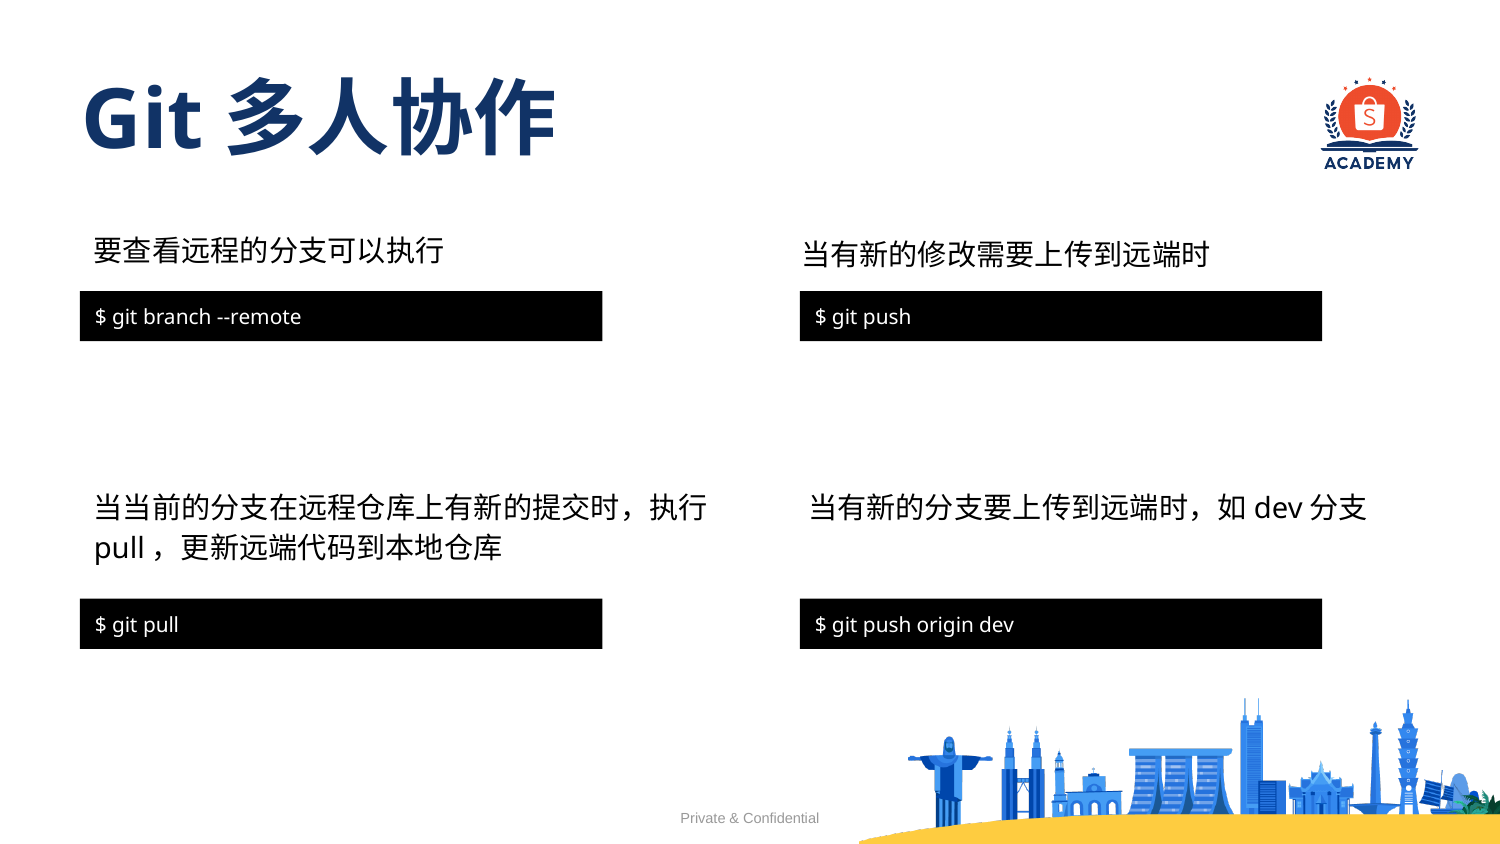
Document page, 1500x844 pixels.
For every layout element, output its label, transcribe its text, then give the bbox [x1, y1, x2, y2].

picture [859, 688, 1500, 844]
text_box $ git pull [79, 598, 603, 649]
text_box 要查看远程的分支可以执行 [78, 211, 749, 282]
text_box 当有新的分支要上传到远端时，如dev分支 [793, 469, 1464, 540]
picture [1292, 47, 1448, 203]
text_box 当有新的修改需要上传到远端时 [786, 216, 1457, 287]
text_box $ git push [799, 291, 1323, 342]
text_box $ git push origin dev [799, 598, 1323, 649]
title Git多人协作 [78, 62, 912, 198]
text_box 当当前的分支在远程仓库上有新的提交时，执行pull，更新远端代码到本地仓库 [78, 469, 749, 580]
text_box $ git branch --remote [79, 291, 603, 342]
